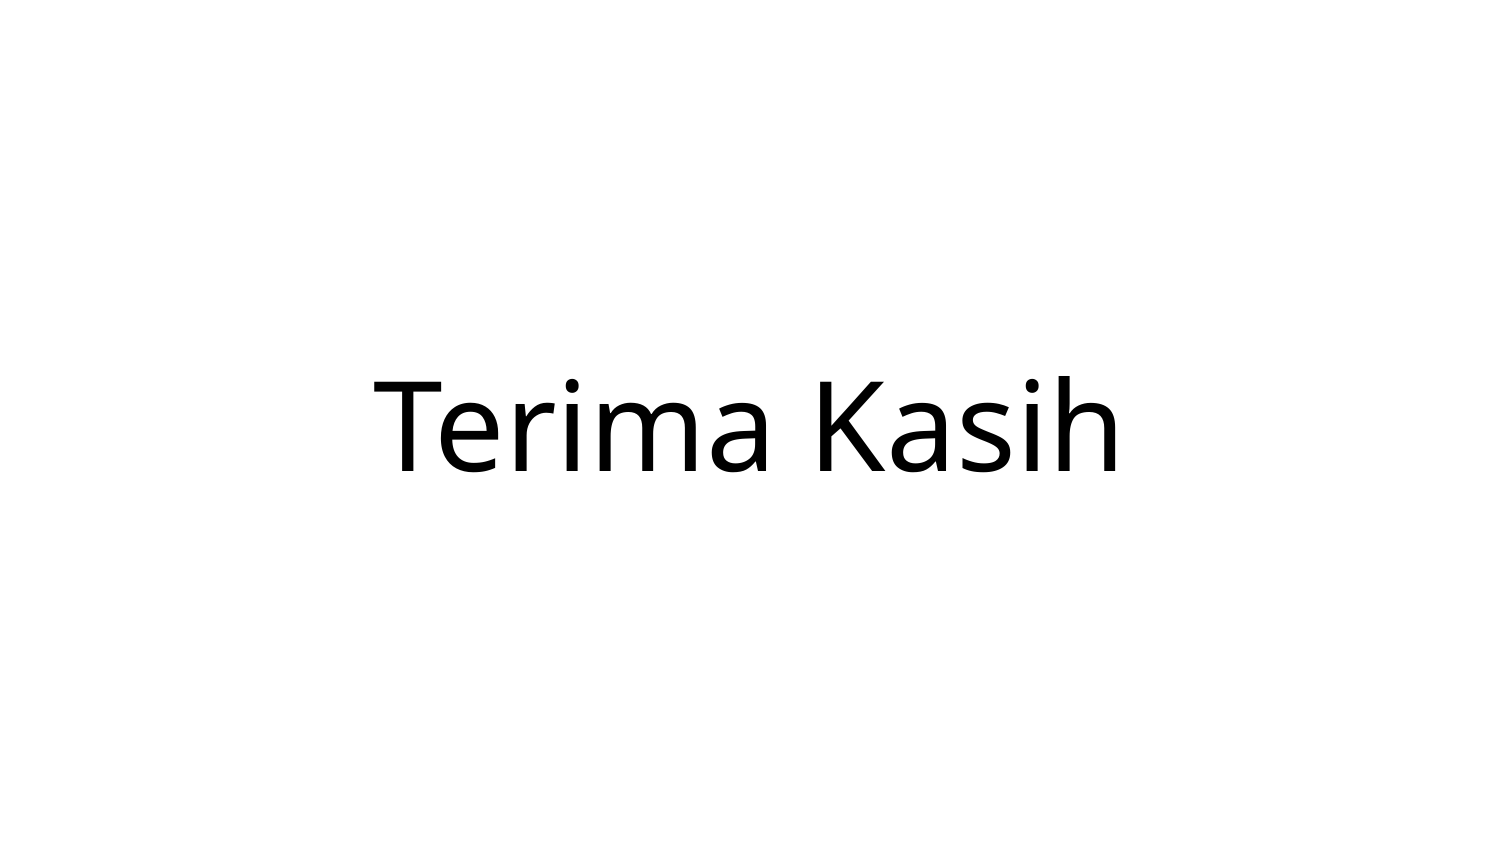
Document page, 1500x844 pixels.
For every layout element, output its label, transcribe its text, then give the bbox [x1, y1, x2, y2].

title Terima Kasih [227, 214, 1273, 630]
